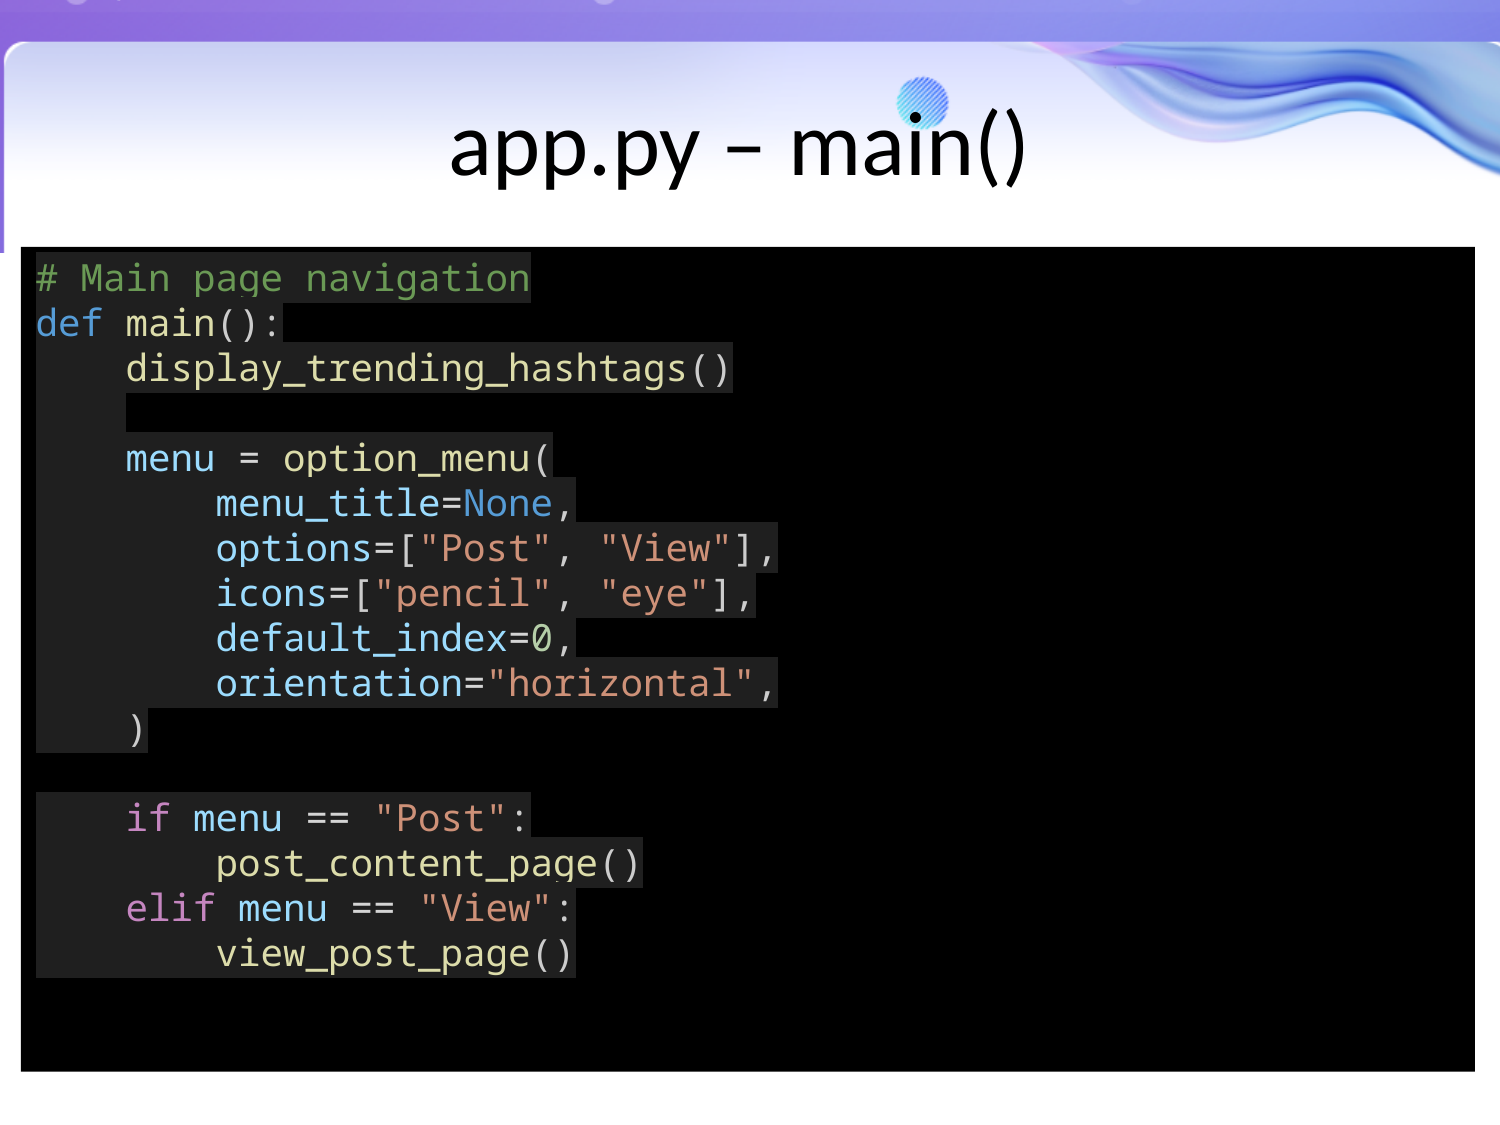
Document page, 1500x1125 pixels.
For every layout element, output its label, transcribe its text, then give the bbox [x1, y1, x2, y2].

picture [0, 0, 1500, 253]
text_box # Main page navigation def main(): display_trending_hashtags() menu = option_menu( menu_title=None, options=["Post", "View"], icons=["pencil", "eye"], default_index=0, orientation="horizontal", ) if menu == "Post": post_content_page() elif menu == "View": view_post_page() [20, 262, 1475, 1072]
